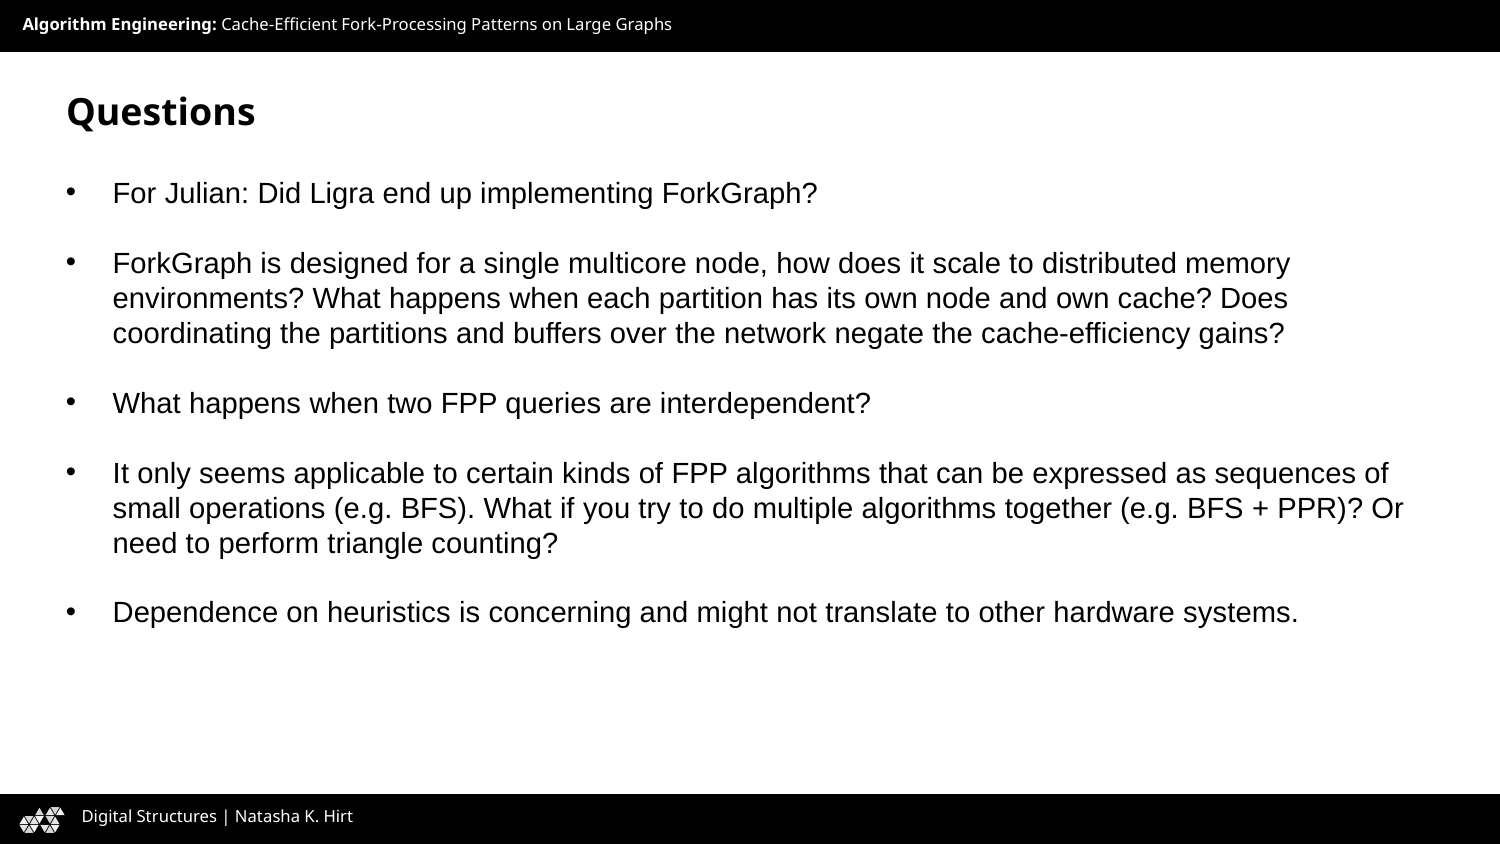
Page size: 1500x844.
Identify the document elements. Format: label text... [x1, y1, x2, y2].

text_box For Julian: Did Ligra end up implementing ForkGraph? ForkGraph is designed for a single multicore node, how does it scale to distributed memory environments? What happens when each partition has its own node and own cache? Does coordinating the partitions and buffers over the network negate the cache-efficiency gains? What happens when two FPP queries are interdependent? It only seems applicable to certain kinds of FPP algorithms that can be expressed as sequences of small operations (e.g. BFS). What if you try to do multiple algorithms together (e.g. BFS + PPR)? Or need to perform triangle counting? Dependence on heuristics is concerning and might not translate to other hardware systems. [51, 166, 1449, 637]
title Questions [51, 72, 1449, 166]
picture [19, 807, 65, 833]
